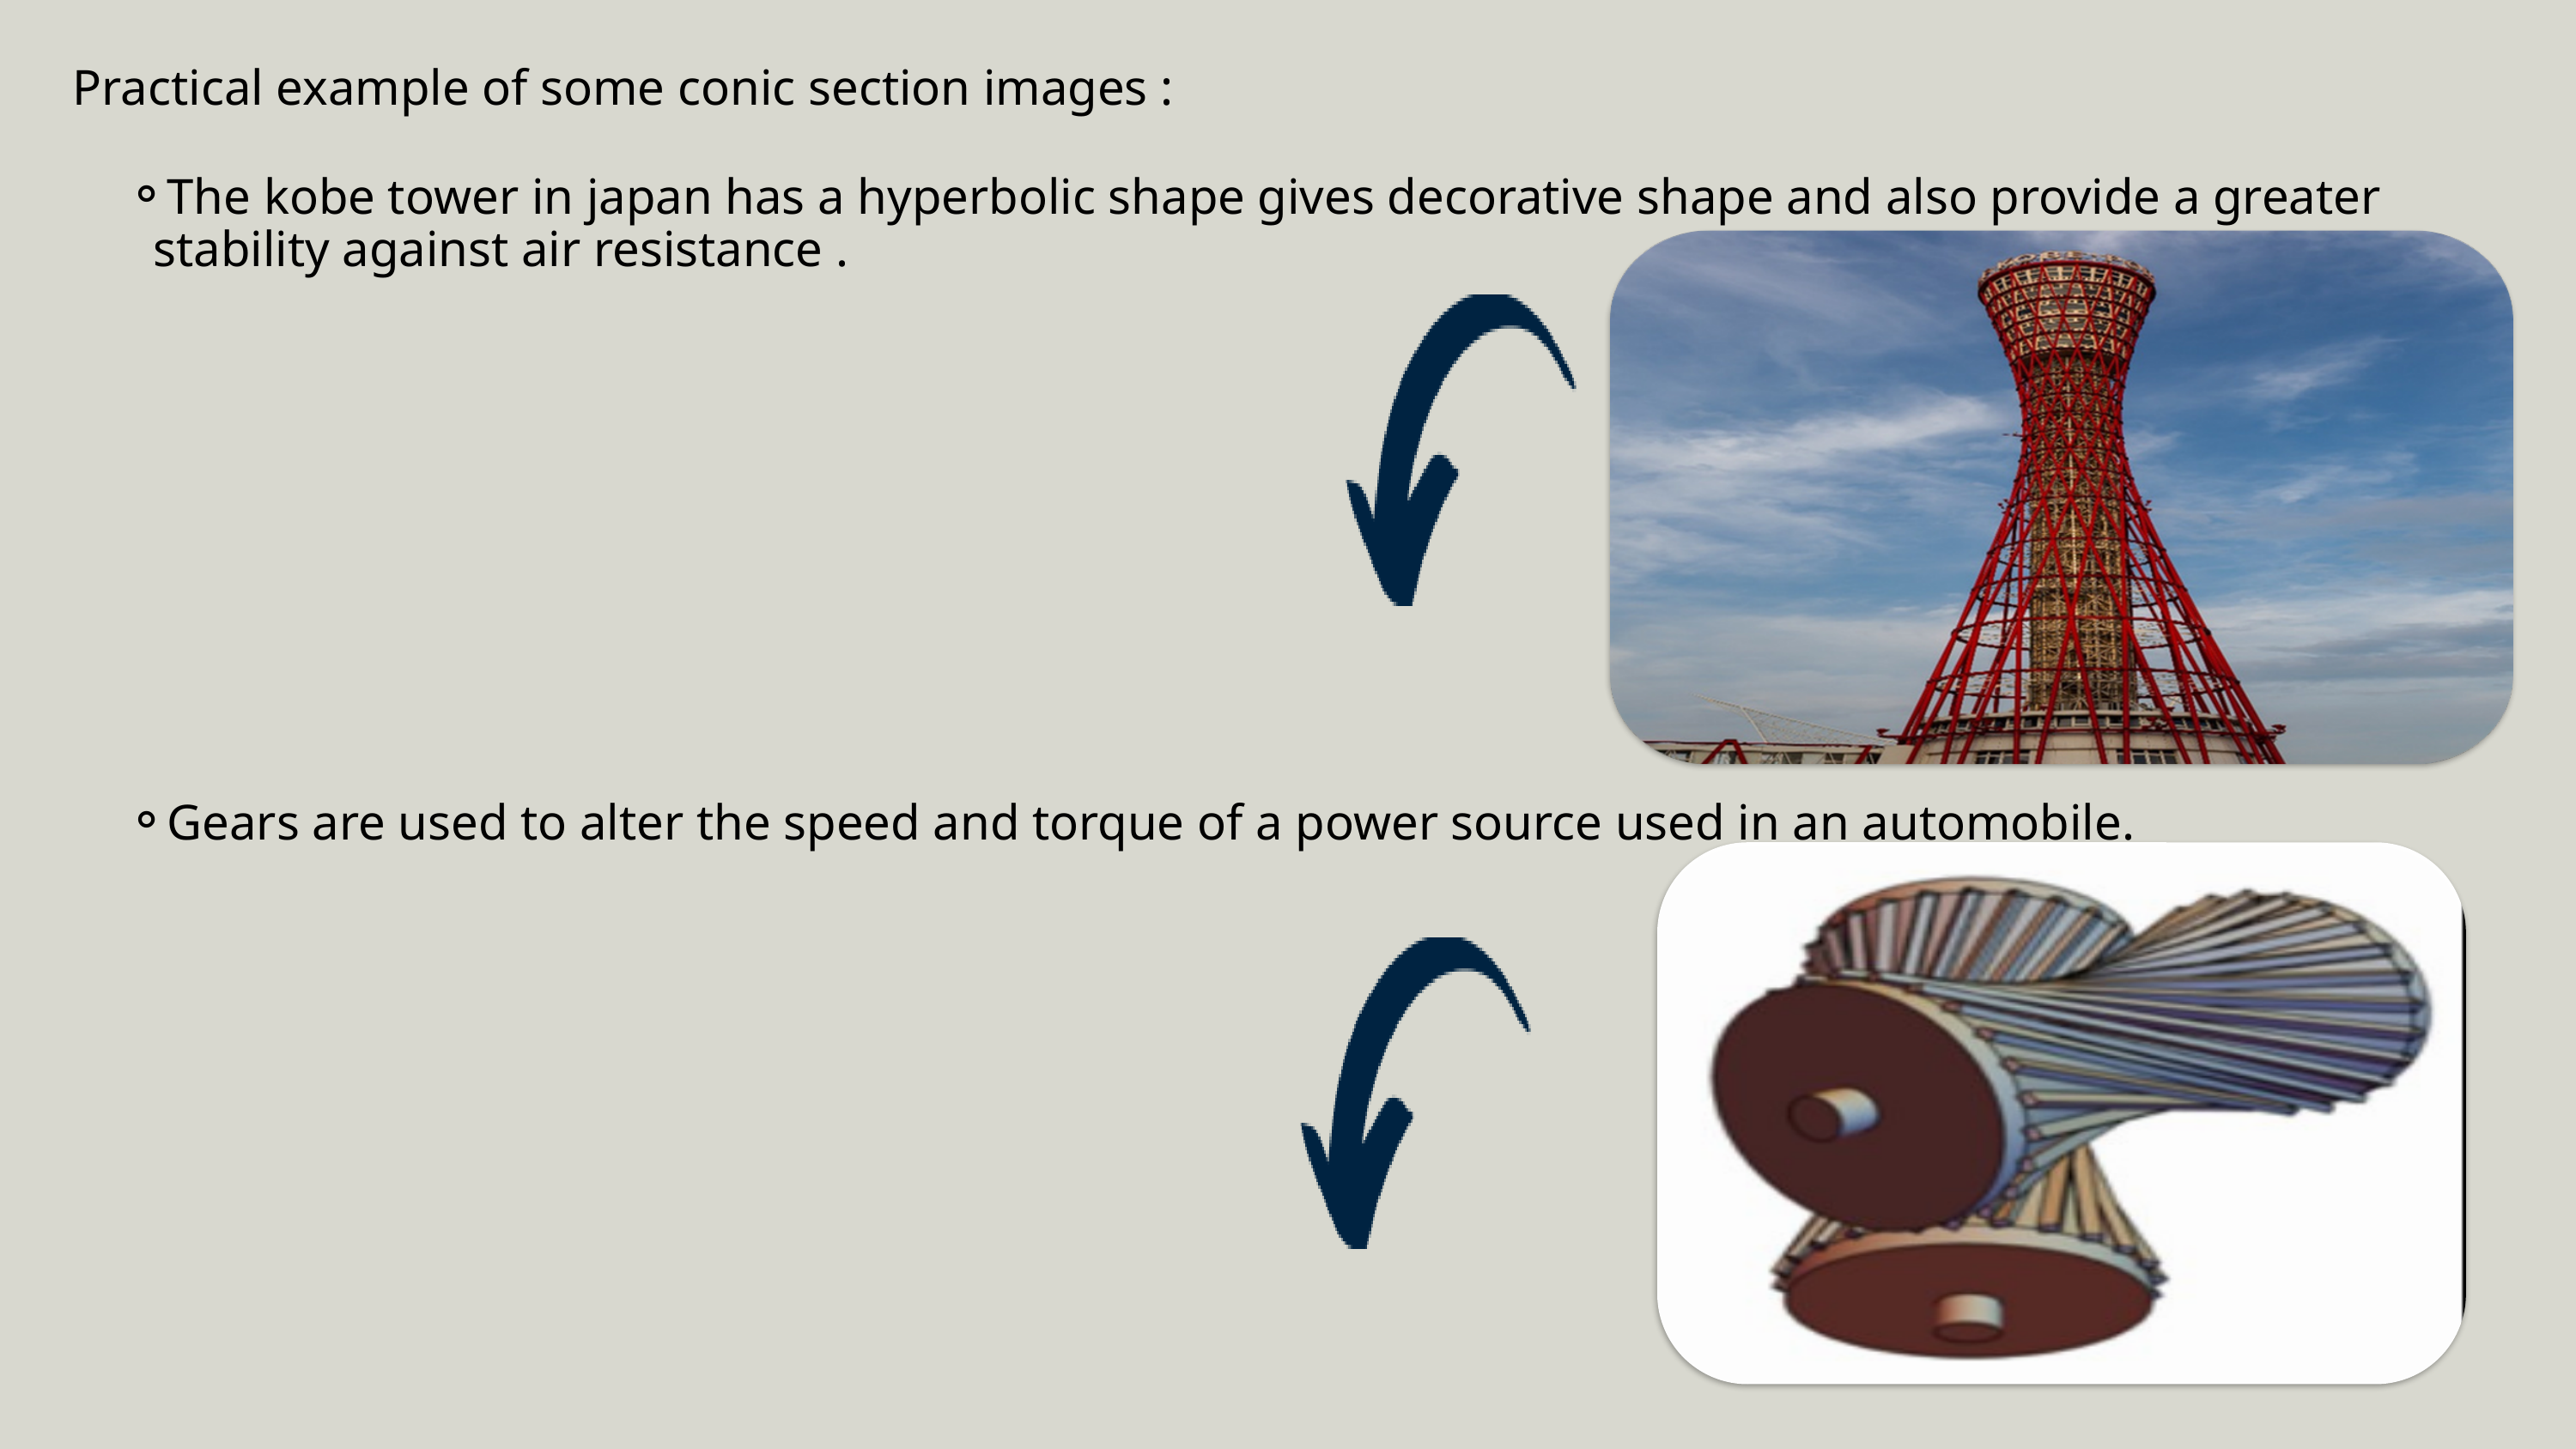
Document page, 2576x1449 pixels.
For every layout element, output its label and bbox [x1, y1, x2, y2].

text_box [72, 117, 2529, 1404]
text_box [72, 25, 1334, 115]
